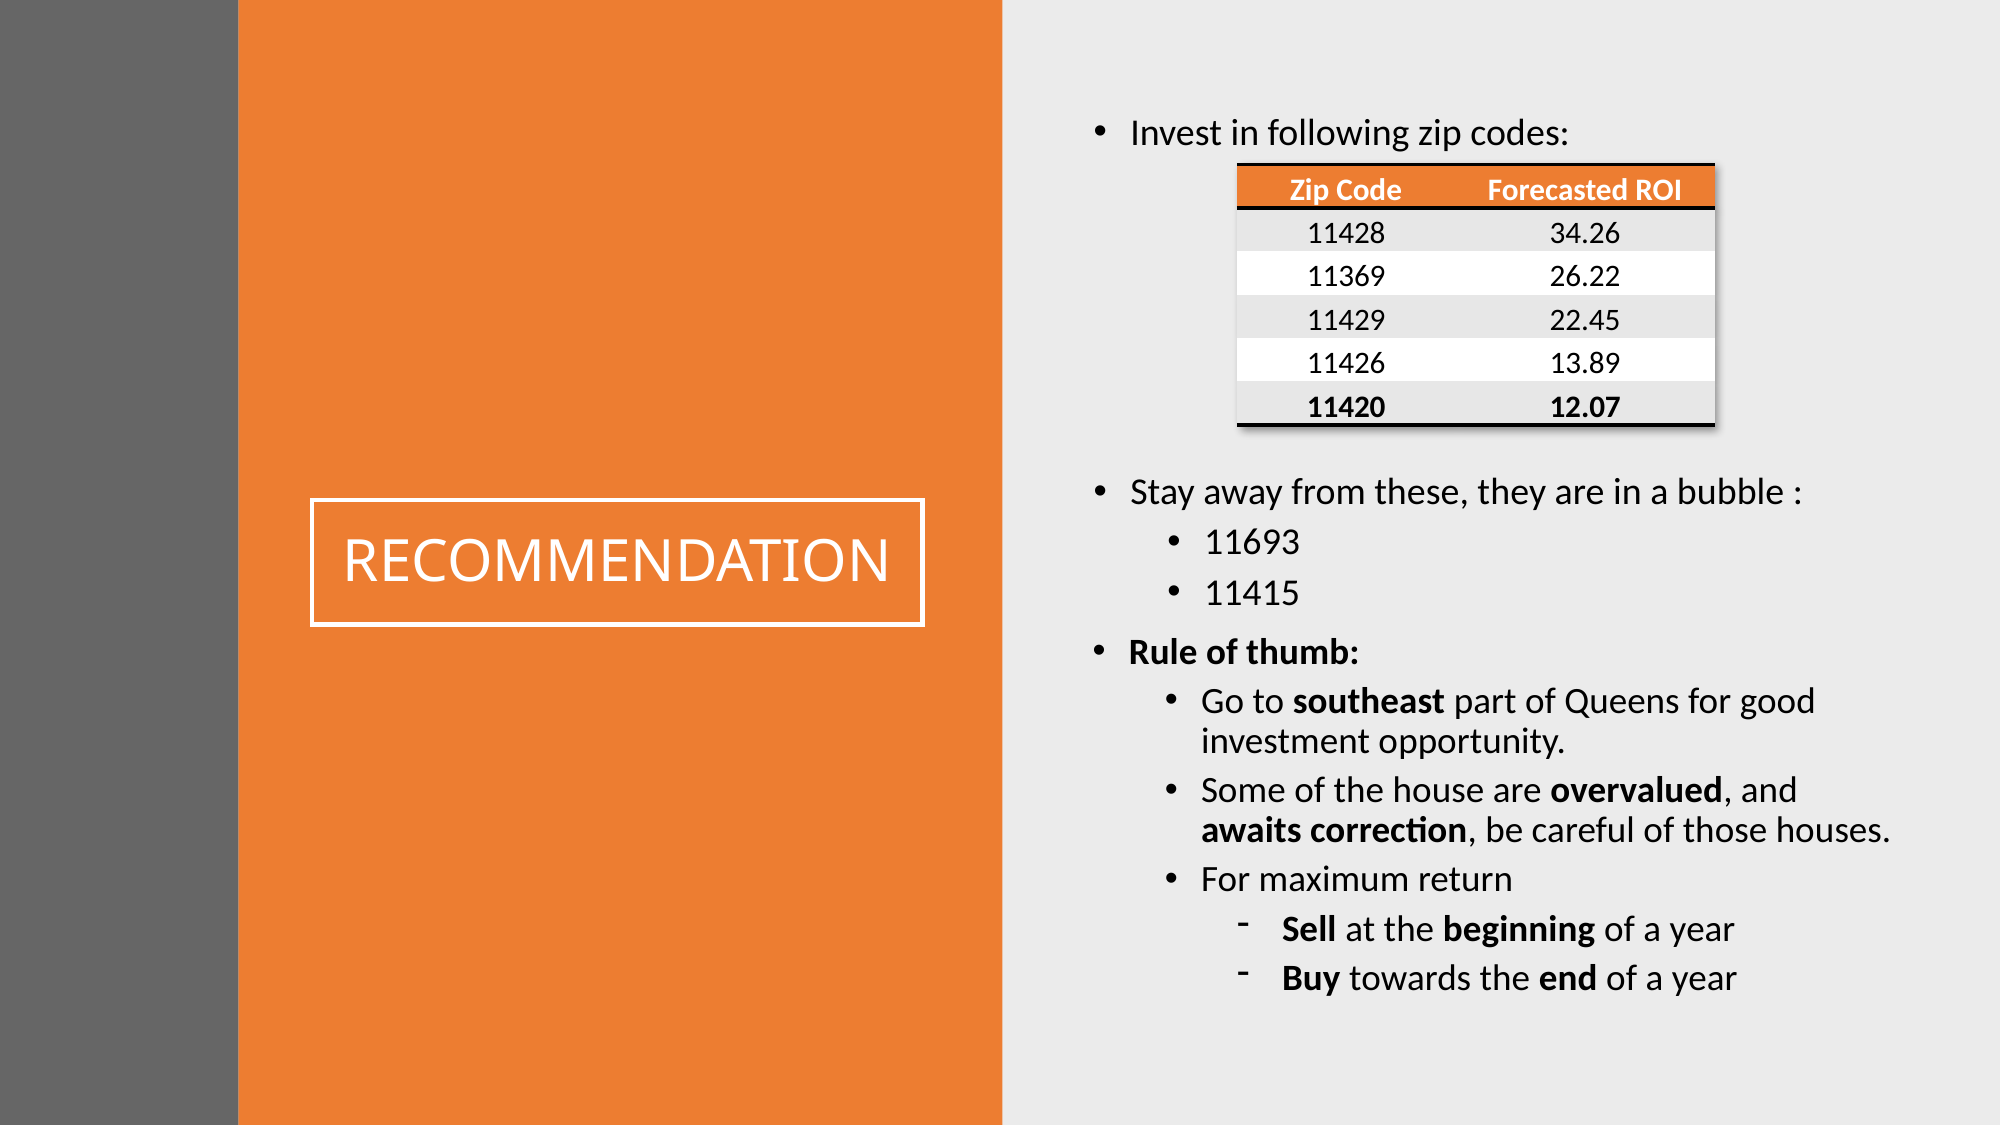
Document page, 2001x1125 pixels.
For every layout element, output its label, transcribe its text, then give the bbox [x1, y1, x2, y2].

table_cell 11426 [1237, 338, 1455, 381]
text_box [0, 0, 239, 1125]
table_cell 11429 [1237, 295, 1455, 338]
table_header Forecasted ROI [1455, 166, 1715, 206]
table_cell 34.26 [1455, 210, 1715, 251]
list Invest in following zip codes: Stay away from these, they are in a bubble : 11693 11415 [1078, 104, 1908, 624]
title RECOMMENDATION [311, 500, 923, 625]
table_cell 26.22 [1455, 251, 1715, 295]
text_box [1003, 0, 2000, 1125]
table_cell 12.07 [1455, 381, 1715, 423]
text_box Rule of thumb: Go to southeast part of Queens for good investment opportunity. Some of the house are overvalued, and awaits correction, be careful of those houses. For maximum return Sell at the beginning of a year Buy towards the end of a year [1077, 624, 1908, 1043]
table_cell 11420 [1237, 381, 1455, 423]
text_box [239, 0, 1003, 1125]
table_header Zip Code [1237, 166, 1455, 206]
table_cell 22.45 [1455, 295, 1715, 338]
table_cell 13.89 [1455, 338, 1715, 381]
table_cell 11428 [1237, 210, 1455, 251]
table_cell 11369 [1237, 251, 1455, 295]
